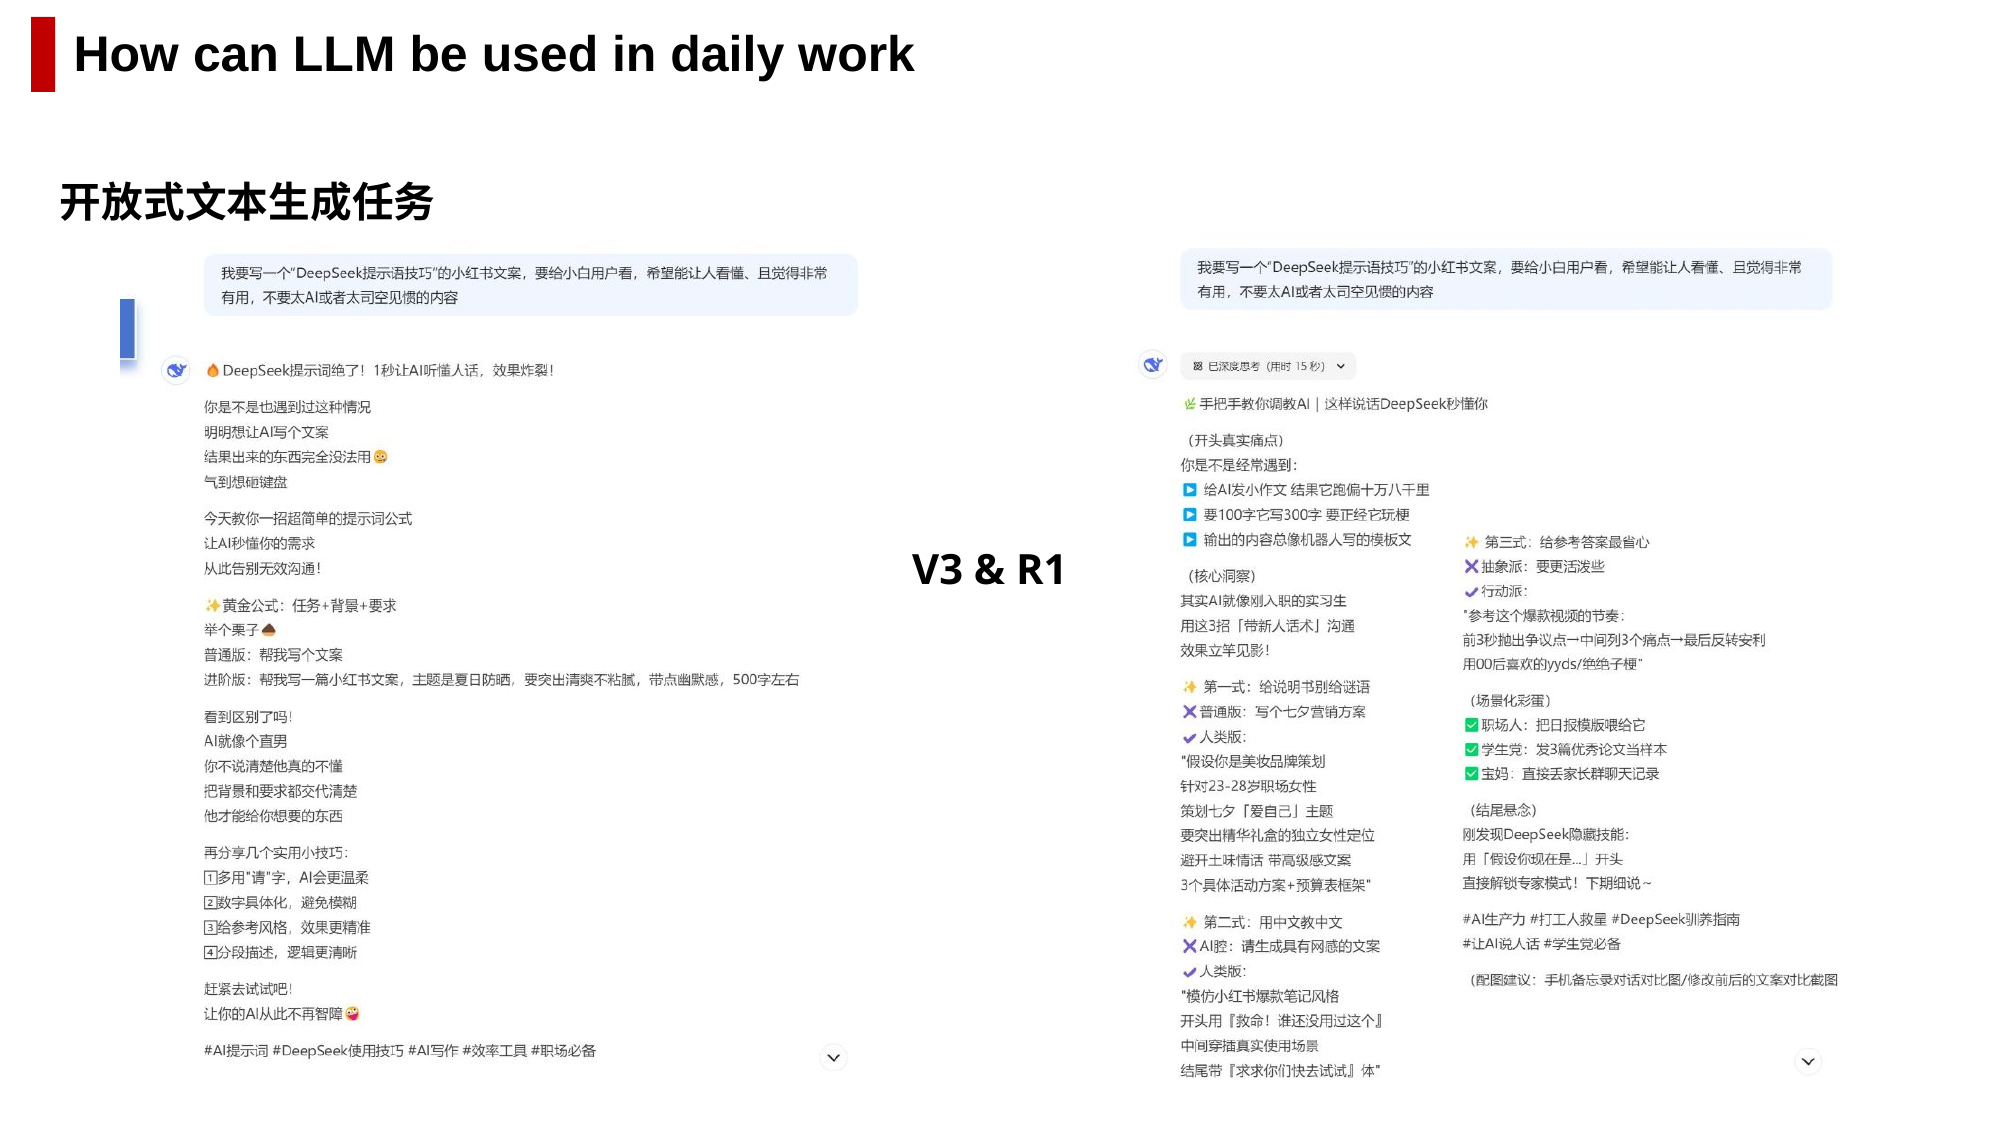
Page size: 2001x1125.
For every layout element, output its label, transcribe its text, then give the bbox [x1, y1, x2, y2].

text_box [30, 16, 56, 93]
picture [120, 240, 870, 1071]
text_box V3 & R1 [897, 535, 1083, 601]
text_box How can LLM be used in daily work [58, 13, 931, 89]
text_box 开放式文本生成任务 [44, 167, 451, 233]
picture [1112, 233, 1838, 1087]
